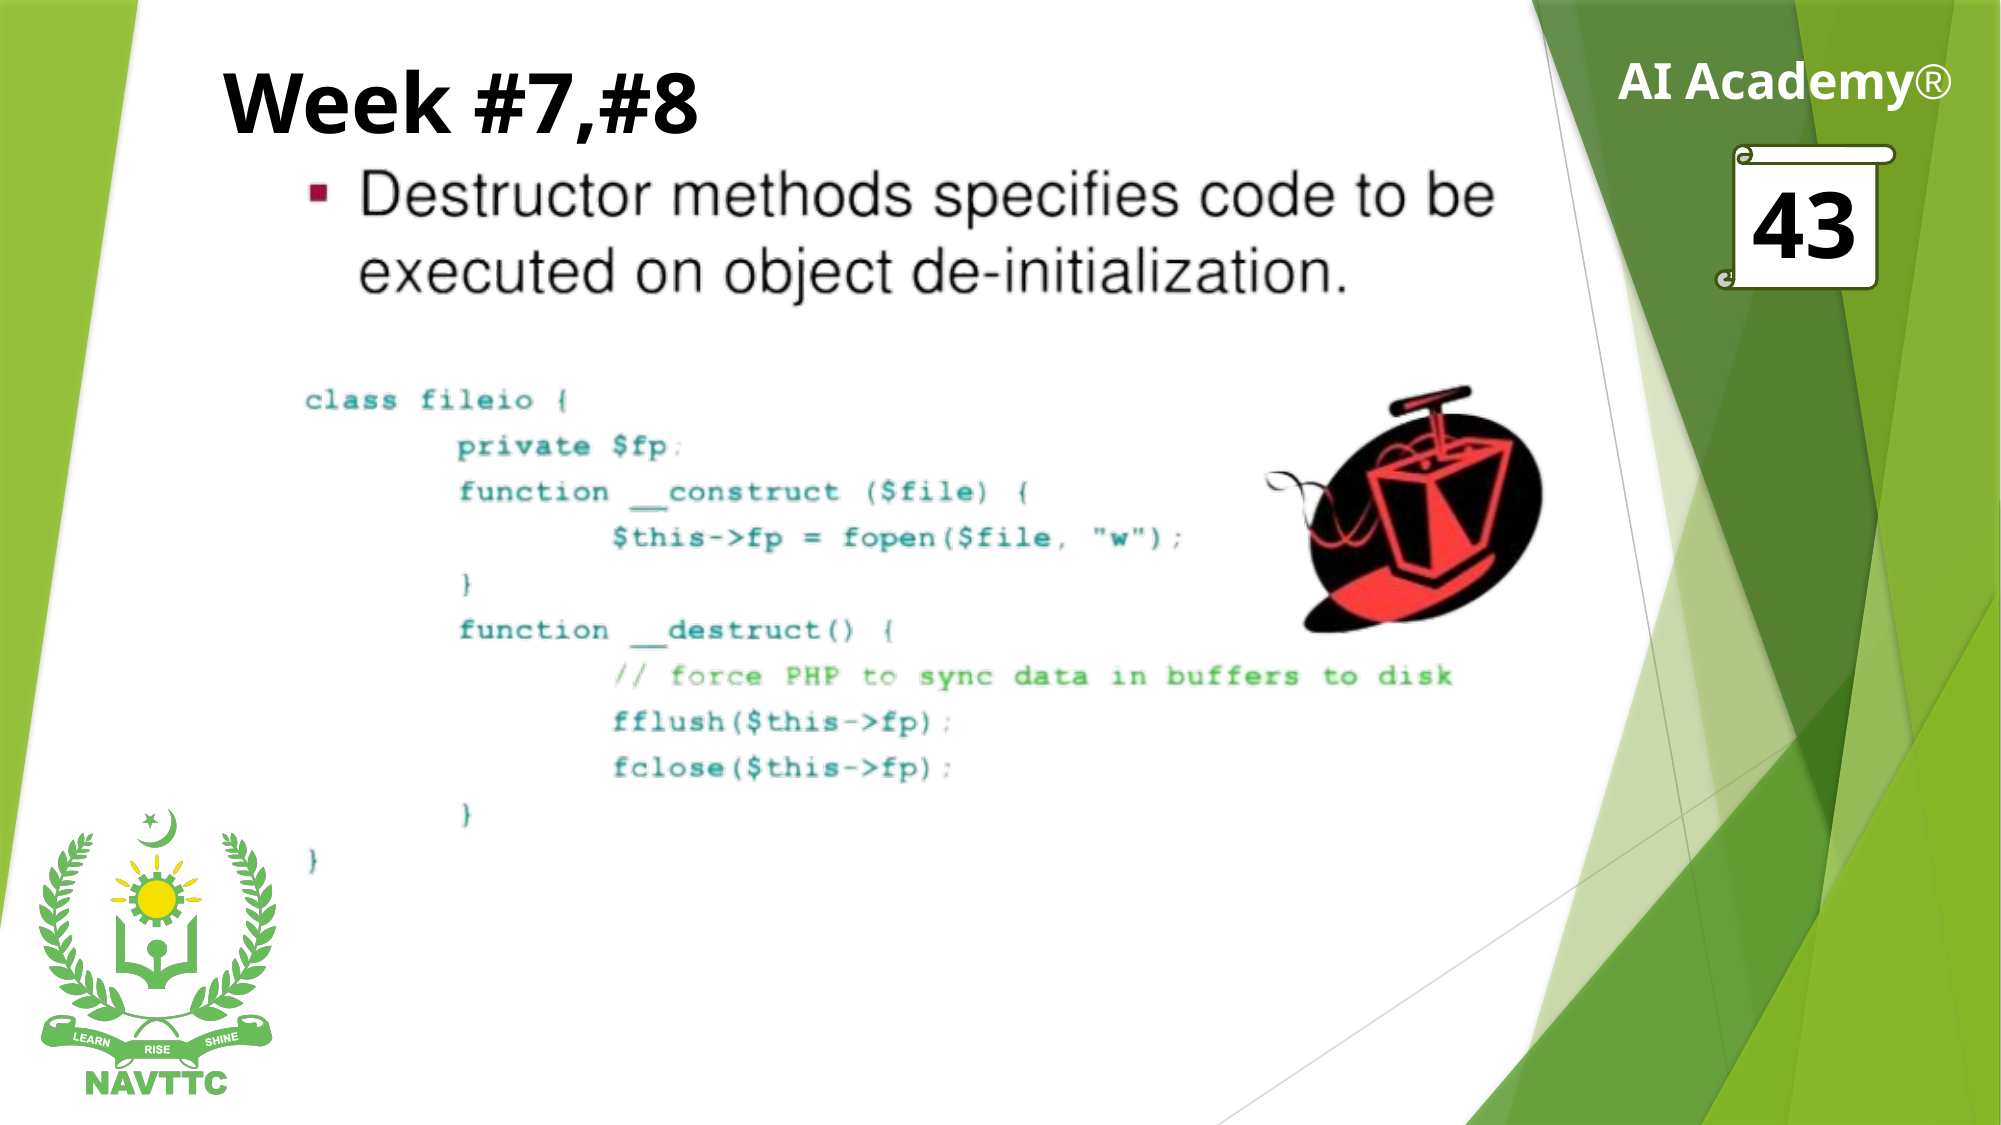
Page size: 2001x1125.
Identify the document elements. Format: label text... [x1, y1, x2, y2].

text_box Week #7,#8 [208, 42, 715, 158]
text_box 43 [1714, 143, 1897, 291]
picture [0, 158, 1555, 1110]
text_box AI Academy® [1604, 42, 2000, 118]
